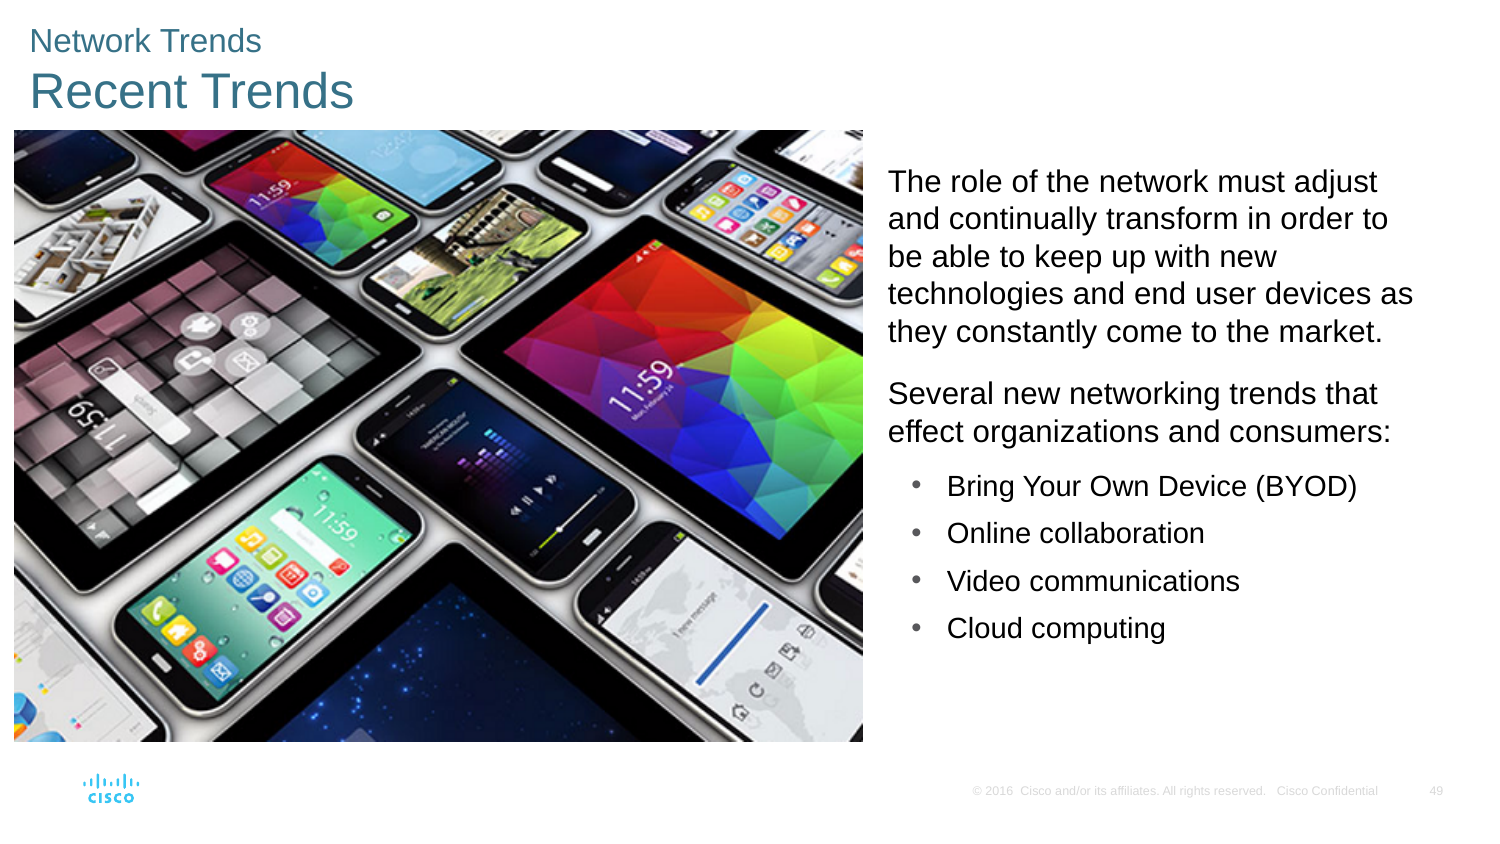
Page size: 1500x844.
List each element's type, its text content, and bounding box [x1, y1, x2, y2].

picture [14, 130, 864, 743]
title Network Trends Recent Trends [14, 6, 1500, 131]
list The role of the network must adjust and continually transform in order to be able to keep up with new technologies and end user devices as they constantly come to the market. Several new networking trends that effect organizations and consumers: Bring Your Own Device (BYOD) Online collaboration Video communications Cloud computing [873, 91, 1452, 717]
